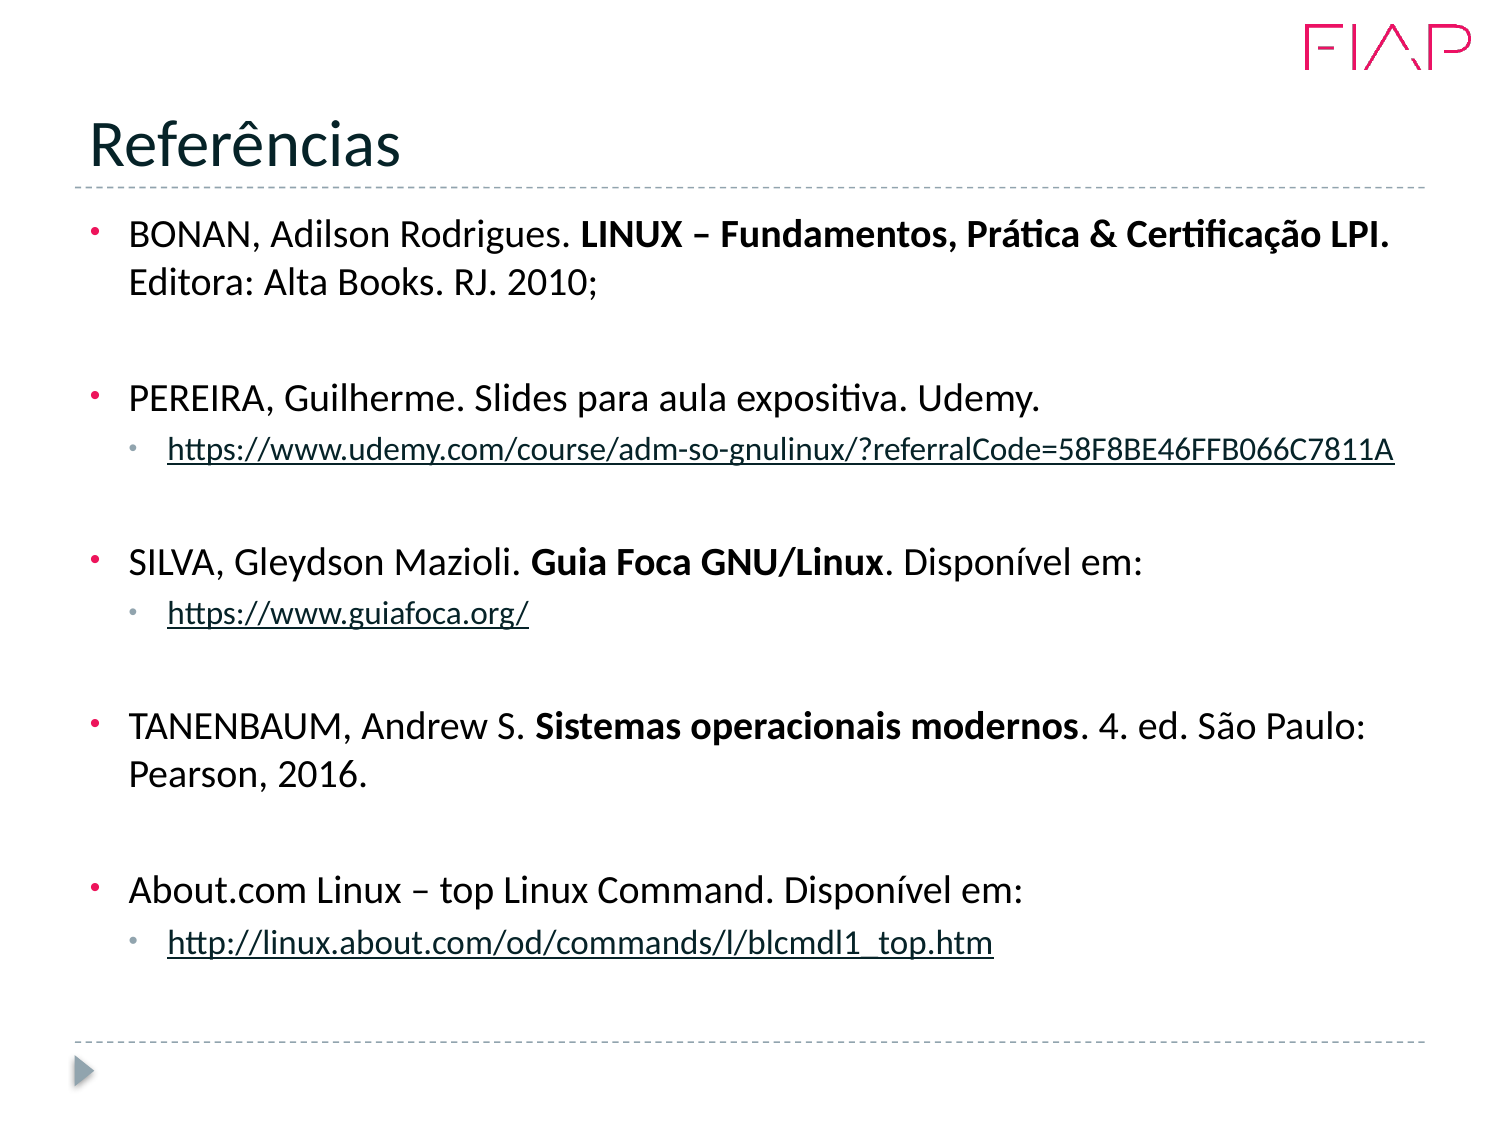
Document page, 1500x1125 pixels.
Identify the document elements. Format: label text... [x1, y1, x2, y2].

picture [1425, 24, 1471, 70]
title Referências [75, 24, 1425, 188]
list BONAN, Adilson Rodrigues. LINUX – Fundamentos, Prática & Certificação LPI. Editora: Alta Books. RJ. 2010; PEREIRA, Guilherme. Slides para aula expositiva. Udemy. https://www.udemy.com/course/adm-so-gnulinux/?referralCode=58F8BE46FFB066C7811A SILVA, Gleydson Mazioli. Guia Foca GNU/Linux. Disponível em: https://www.guiafoca.org/ TANENBAUM, Andrew S. Sistemas operacionais modernos. 4. ed. São Paulo: Pearson, 2016. About.com Linux – top Linux Command. Disponível em: http://linux.about.com/od/commands/l/blcmdl1_top.htm [75, 200, 1425, 1010]
